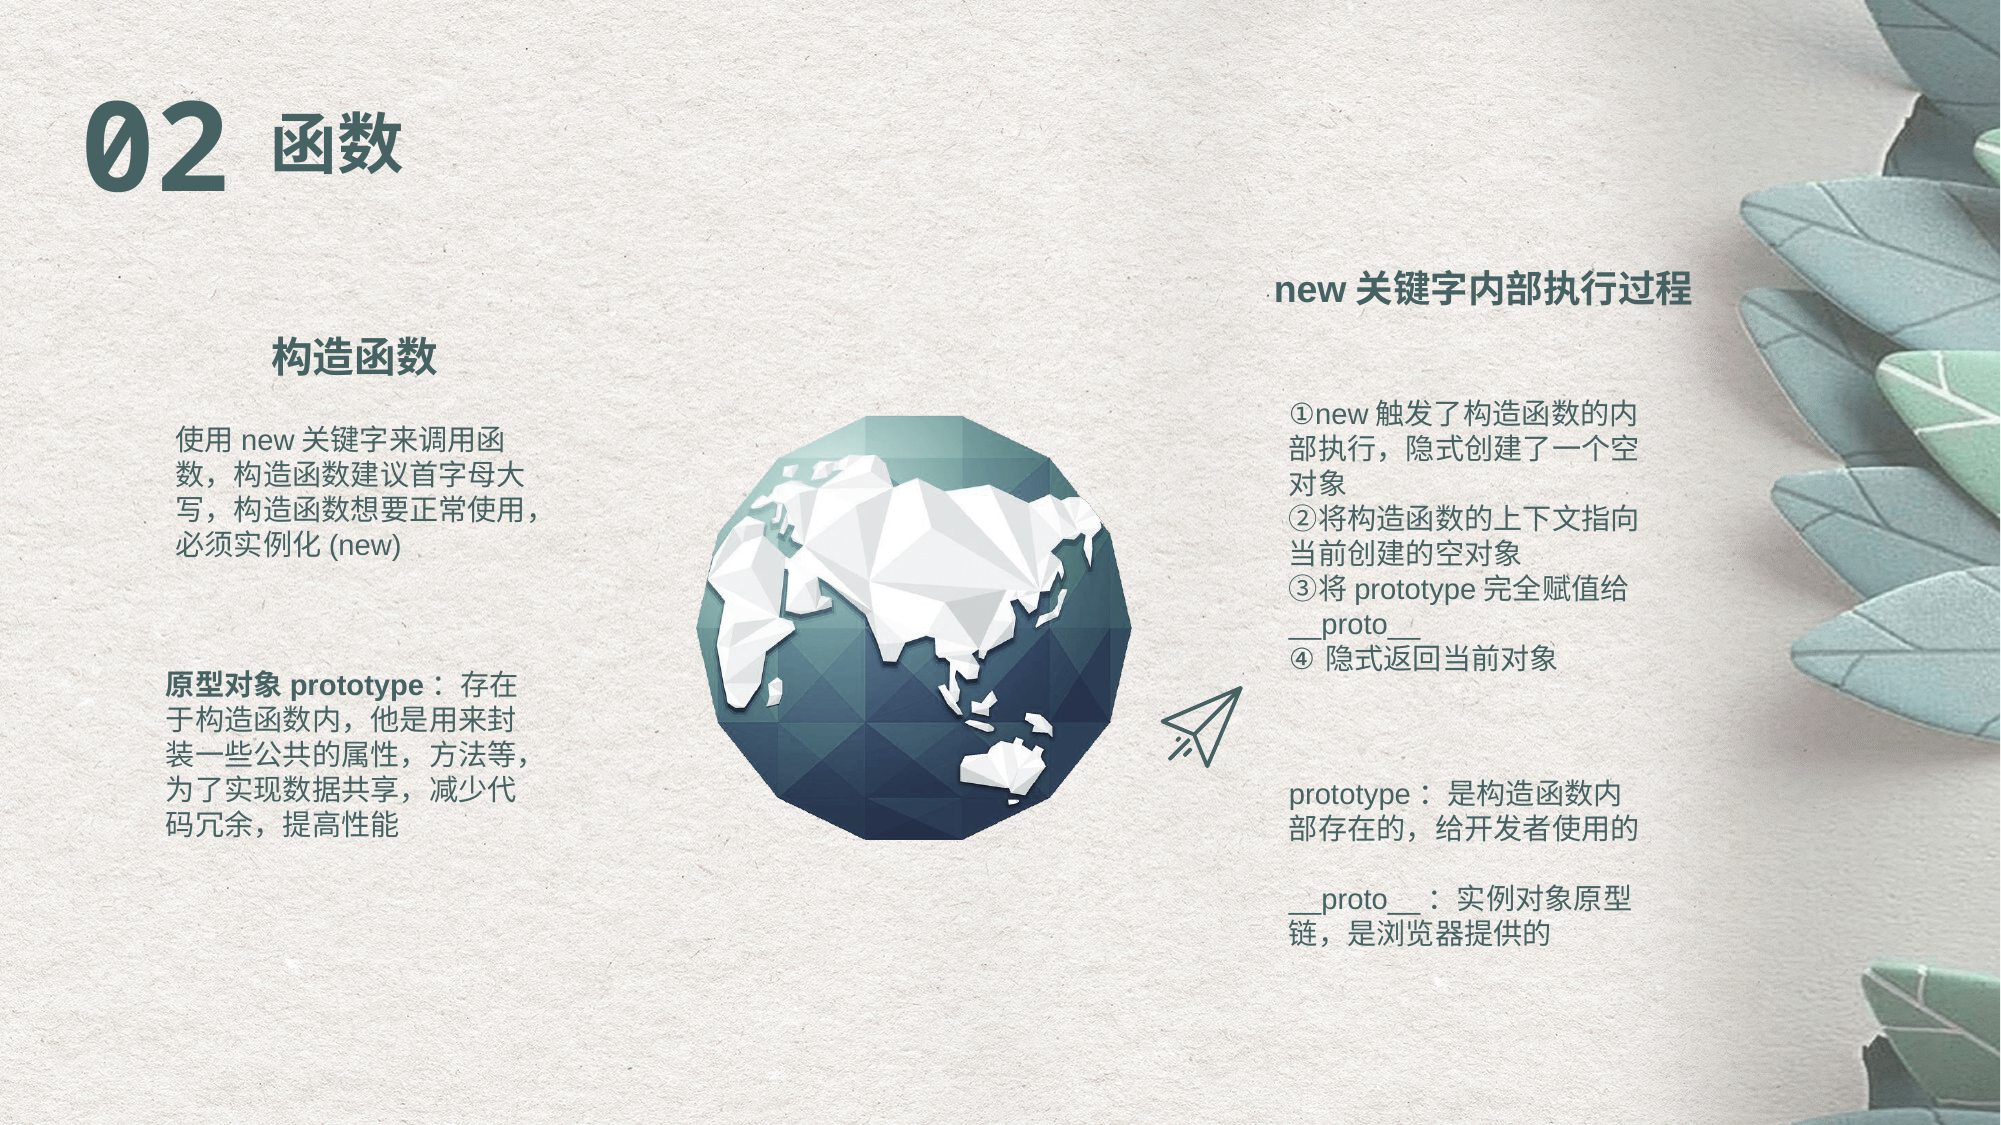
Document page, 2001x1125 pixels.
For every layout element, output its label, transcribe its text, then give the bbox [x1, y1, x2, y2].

text_box 02 [65, 58, 245, 224]
text_box prototype：是构造函数内部存在的，给开发者使用的 __proto__：实例对象原型链，是浏览器提供的 [1274, 768, 1663, 958]
text_box [1161, 685, 1243, 769]
text_box 函数 [256, 94, 420, 189]
text_box ①new触发了构造函数的内部执行，隐式创建了一个空对象 ②将构造函数的上下文指向当前创建的空对象 ③将prototype完全赋值给__proto__ ④隐式返回当前对象 [1274, 388, 1663, 683]
text_box new关键字内部执行过程 [1254, 257, 1713, 318]
picture [0, 0, 2001, 1125]
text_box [150, 322, 559, 851]
